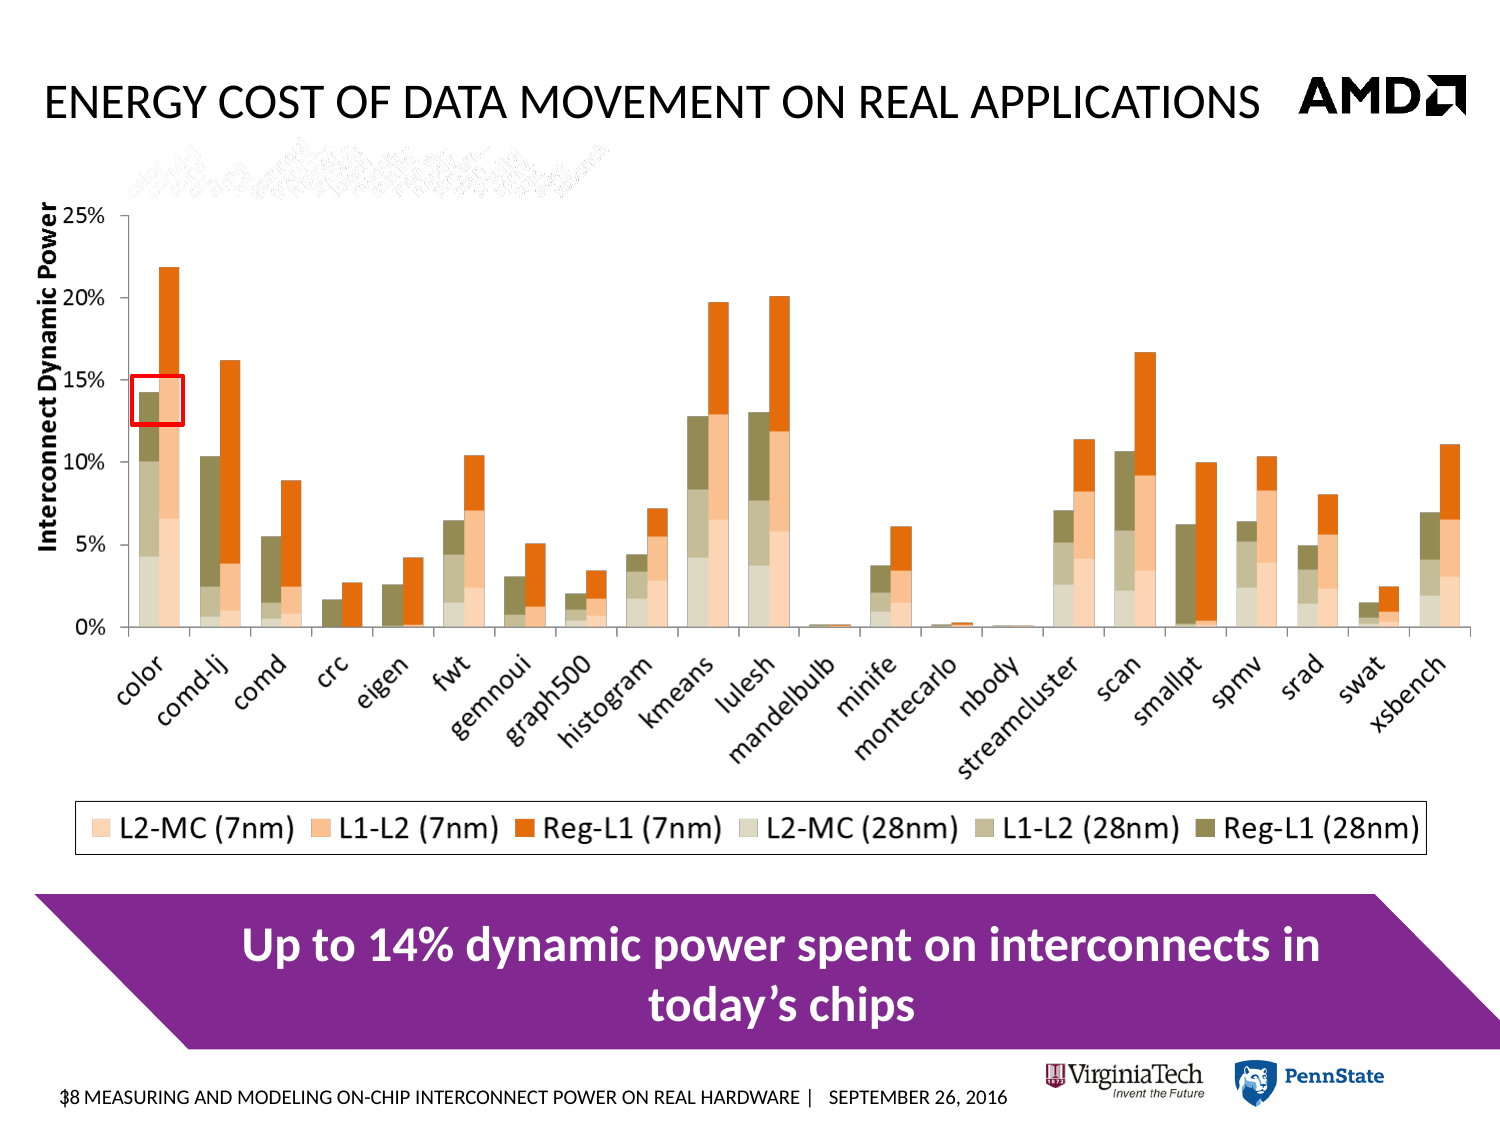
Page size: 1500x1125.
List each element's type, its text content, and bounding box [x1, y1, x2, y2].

picture [0, 127, 1500, 868]
picture [1041, 1058, 1207, 1101]
picture [1298, 75, 1466, 116]
text_box Up to 14% dynamic power spent on interconnects in today’s chips [32, 892, 1500, 1052]
title Energy Cost of Data Movement on Real Applications [43, 50, 1274, 126]
picture [1231, 1057, 1388, 1109]
